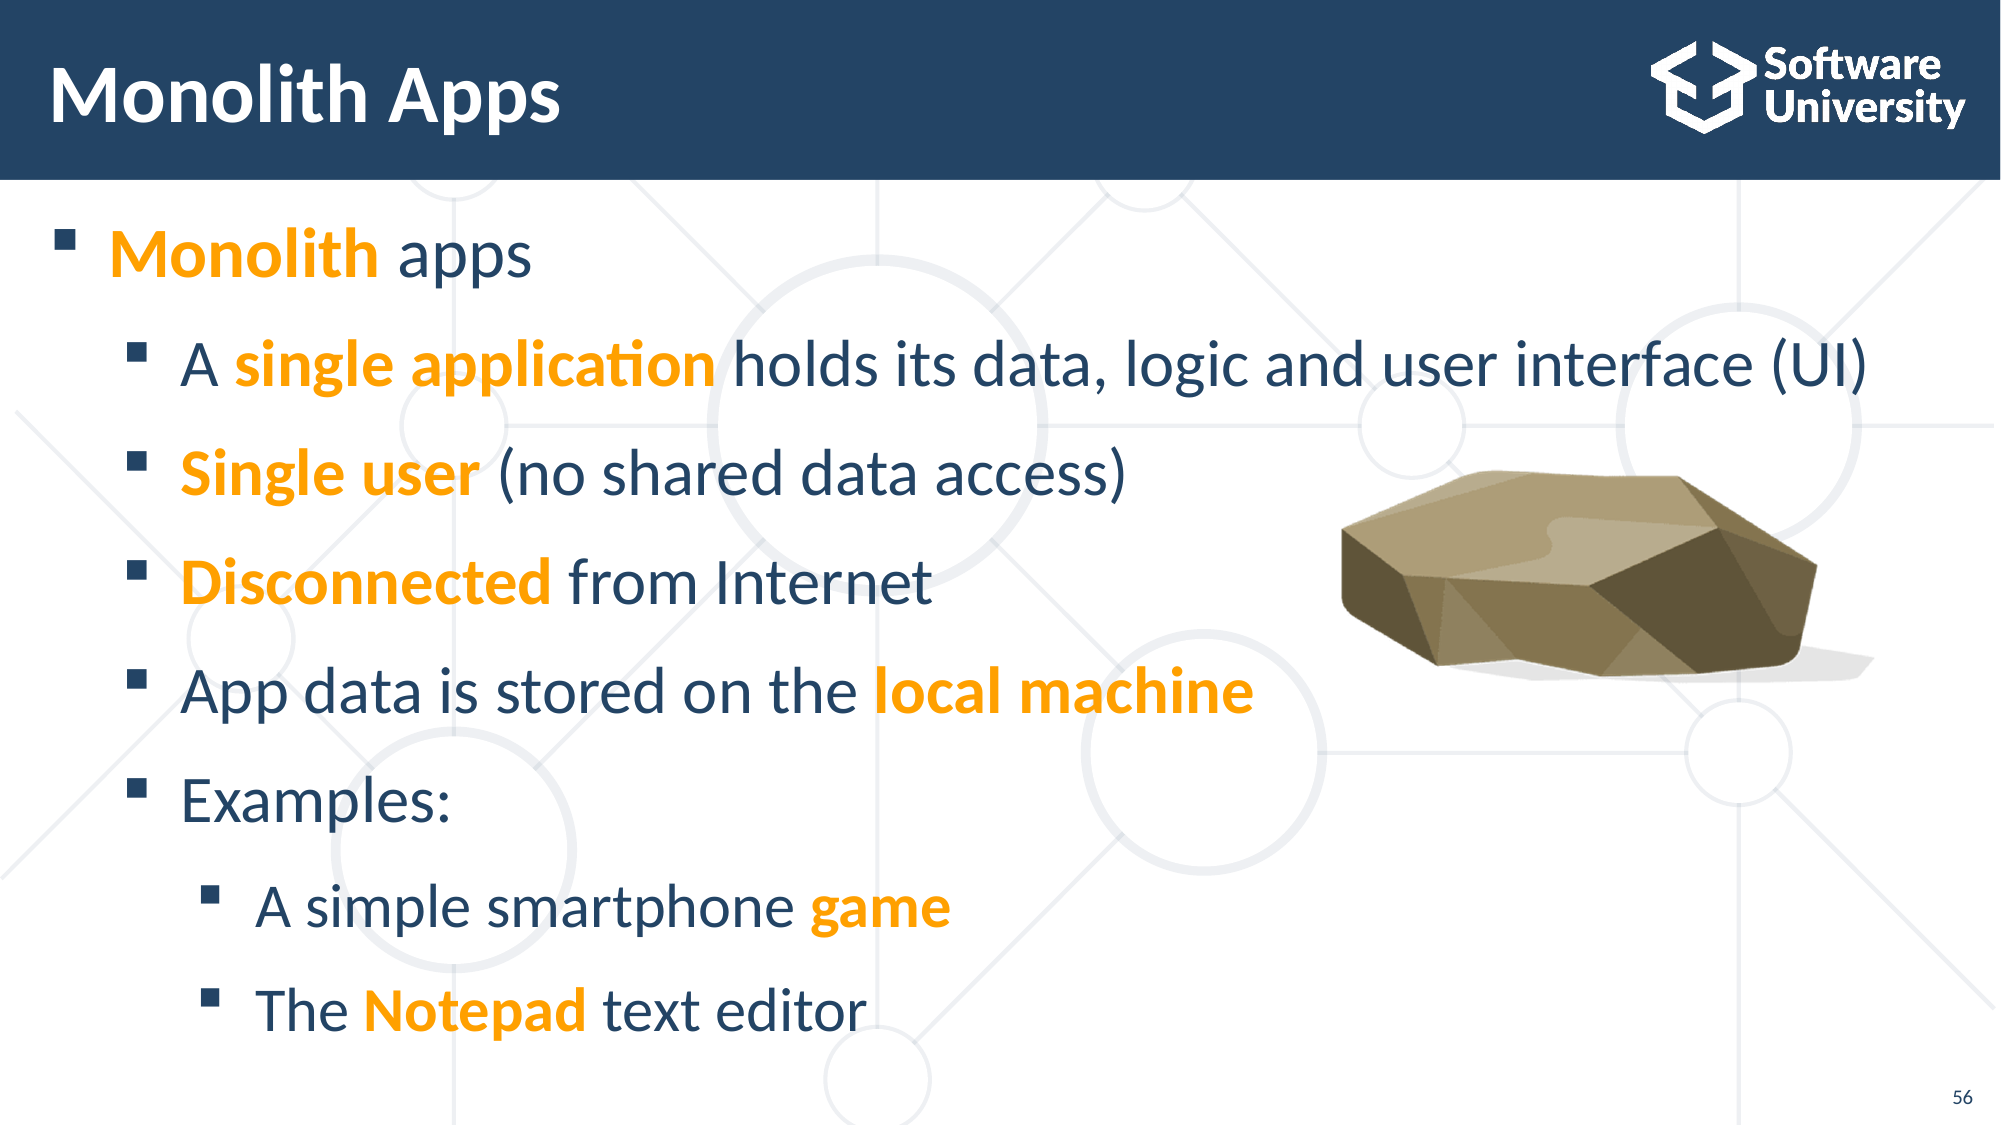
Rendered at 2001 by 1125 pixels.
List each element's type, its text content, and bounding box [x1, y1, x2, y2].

picture [1651, 41, 1966, 134]
slide_number 56 [1927, 1067, 1989, 1117]
picture [1317, 441, 1899, 711]
list Monolith apps A single application holds its data, logic and user interface (UI) Single user (no shared data access) Disconnected from Internet App data is stored on the local machine Examples: A simple smartphone game The Notepad text editor [31, 196, 1970, 1104]
title Monolith Apps [31, 16, 1625, 162]
